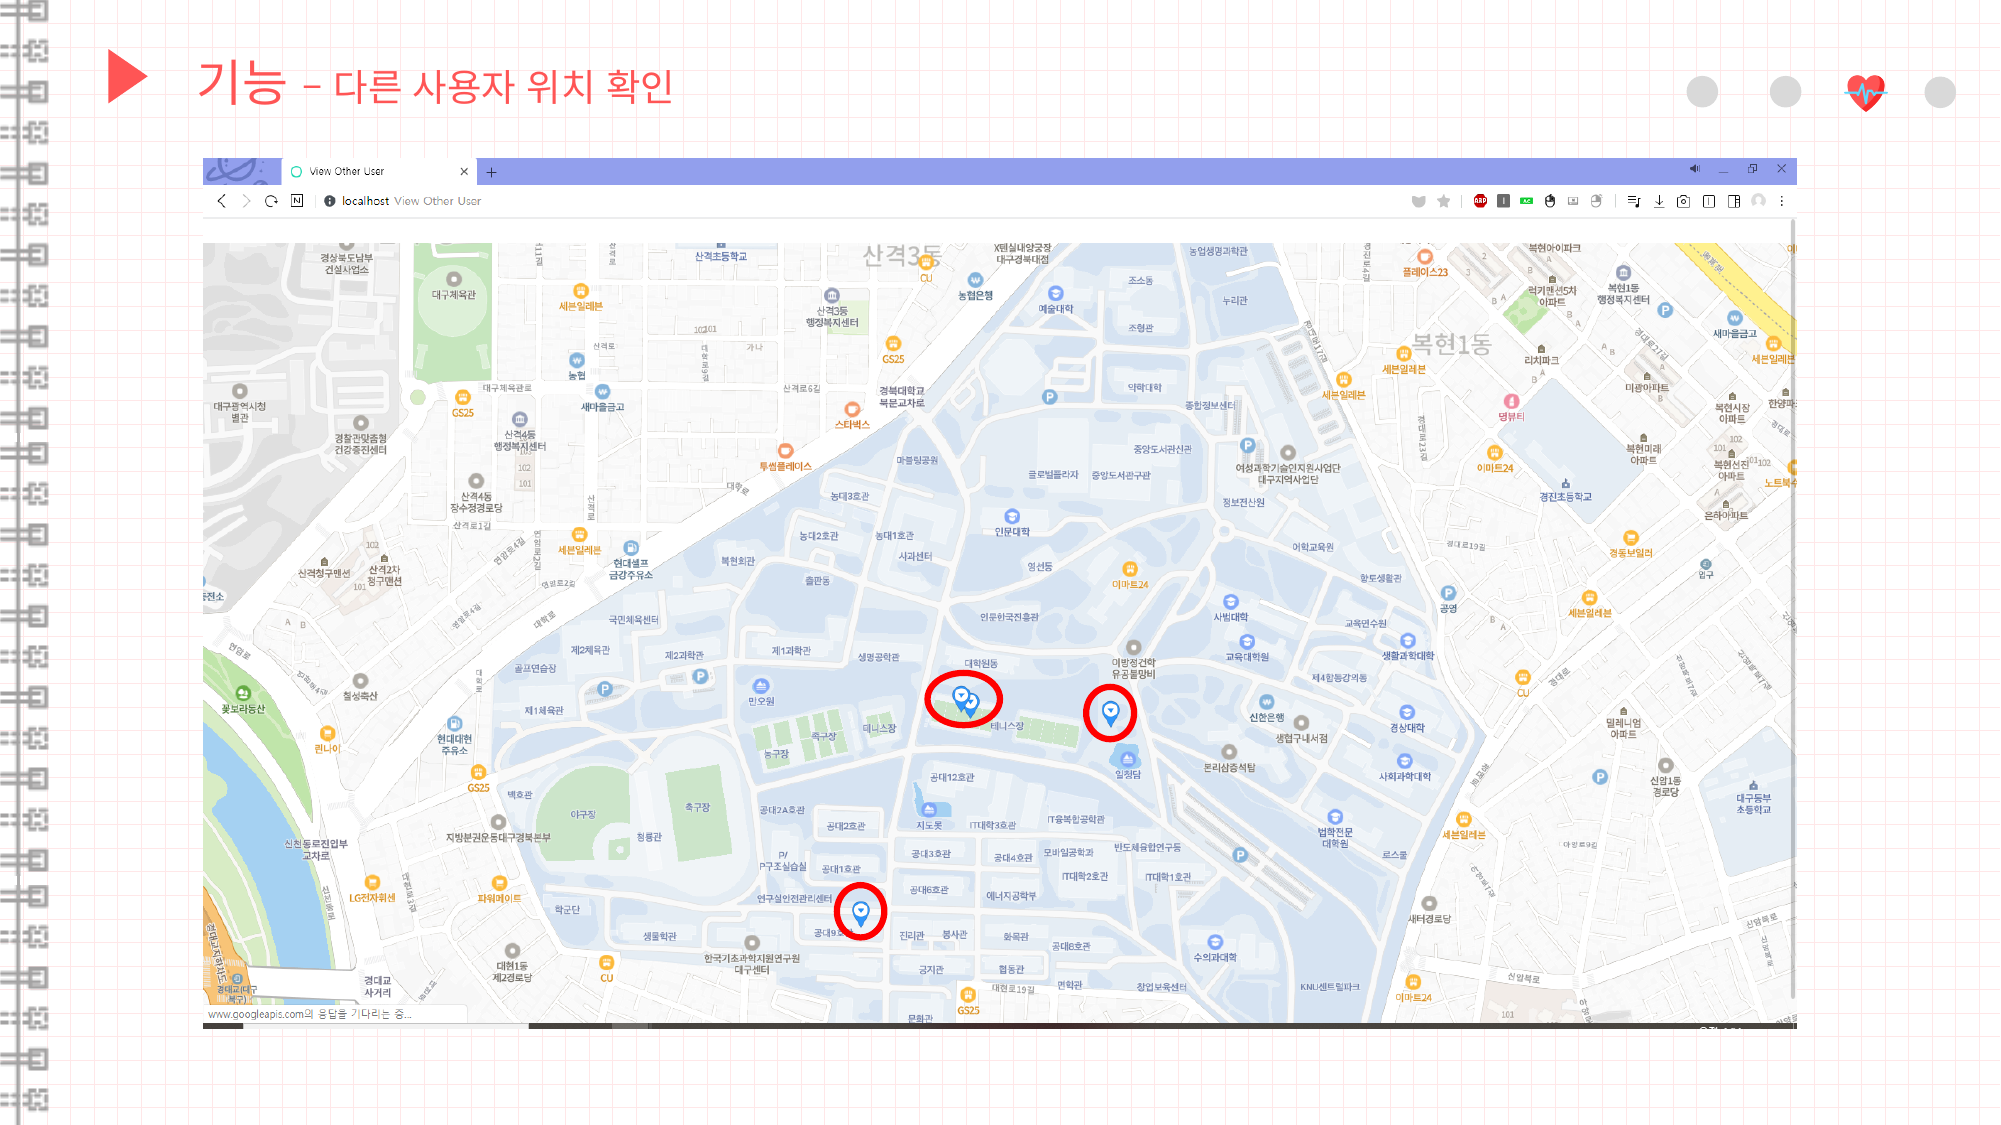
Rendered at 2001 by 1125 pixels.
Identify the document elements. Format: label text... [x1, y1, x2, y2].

text_box [1768, 74, 1803, 109]
text_box [1685, 74, 1720, 109]
text_box 기능 – 다른 사용자 위치 확인 [182, 44, 1176, 119]
picture [203, 158, 1797, 1029]
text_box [0, 0, 60, 1125]
text_box [107, 47, 150, 106]
picture [1844, 71, 1888, 116]
text_box [1923, 75, 1958, 110]
